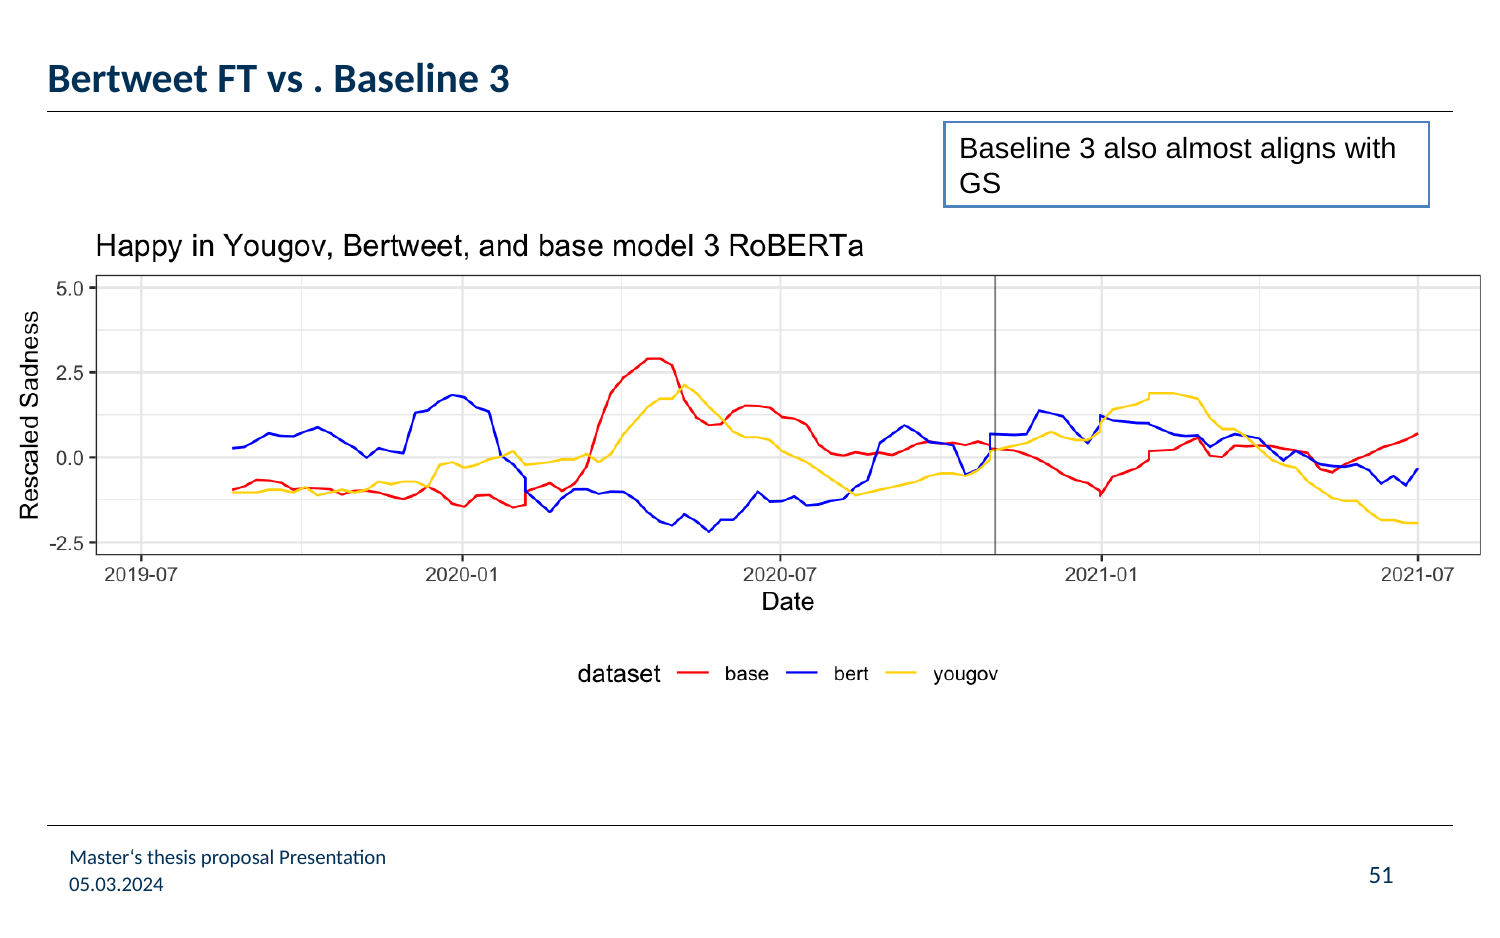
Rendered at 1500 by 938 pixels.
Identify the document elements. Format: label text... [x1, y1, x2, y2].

picture [7, 221, 1493, 717]
title Bertweet FT vs . Baseline 3 [47, 27, 1453, 102]
text_box Baseline 3 also almost aligns with GS [943, 121, 1430, 208]
